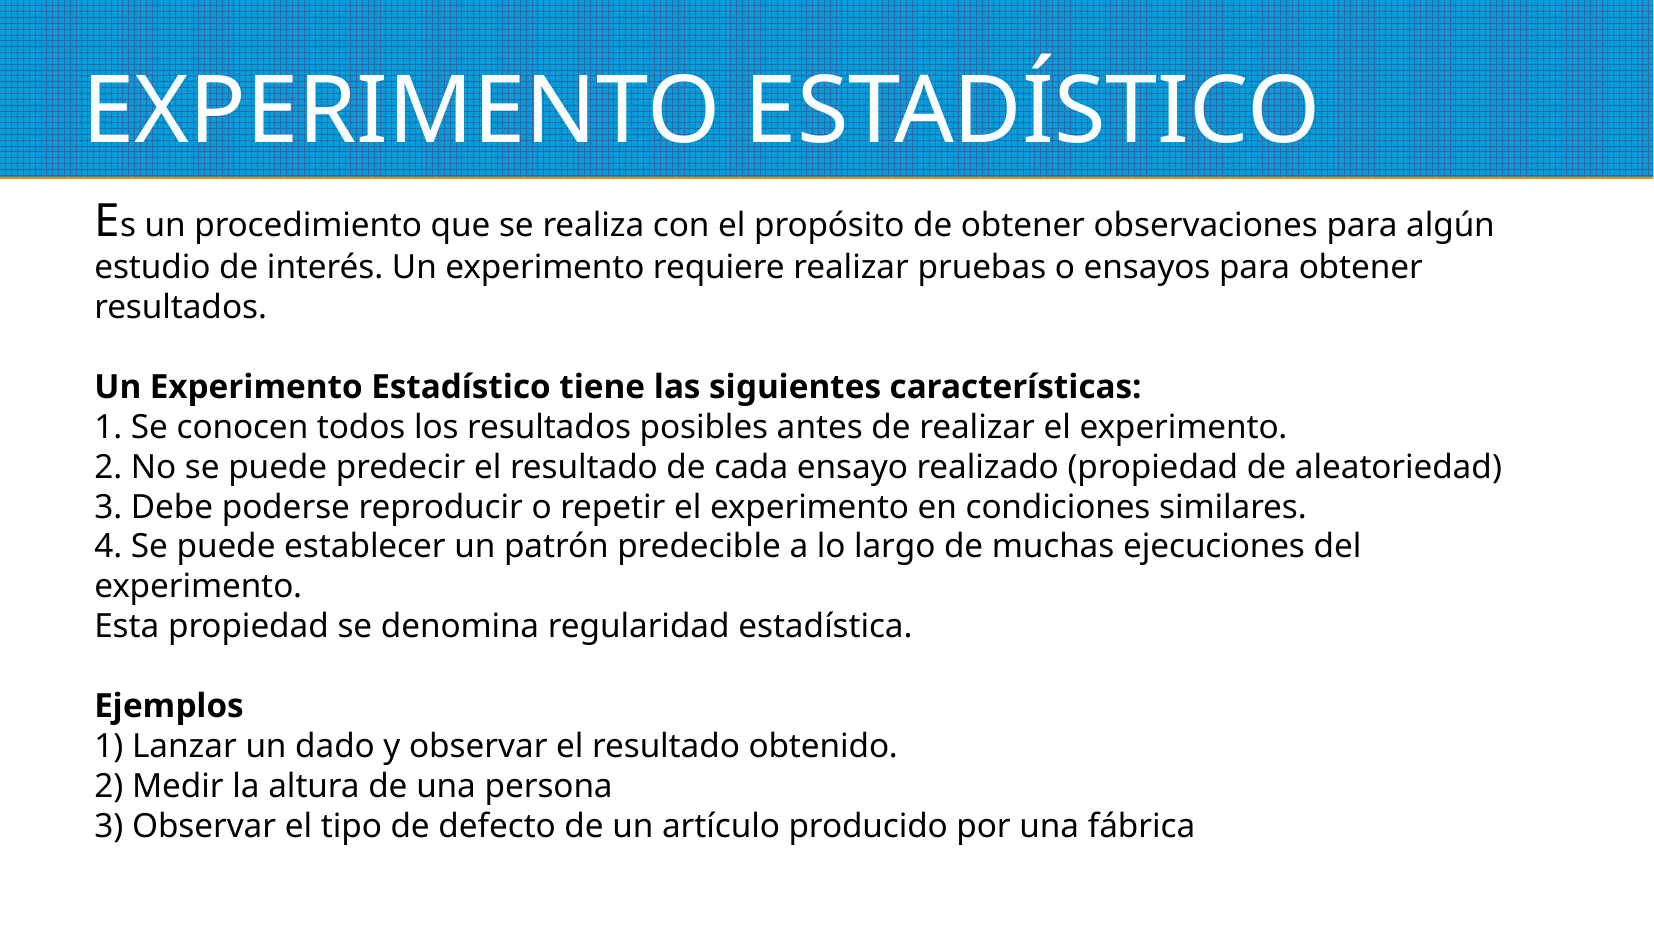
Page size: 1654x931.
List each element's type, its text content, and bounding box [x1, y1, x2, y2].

text_box EXPERIMENTO ESTADÍSTICO [82, 14, 1571, 170]
picture [0, 179, 1654, 931]
text_box Es un procedimiento que se realiza con el propósito de obtener observaciones para algún estudio de interés. Un experimento requiere realizar pruebas o ensayos para obtener resultados. Un Experimento Estadístico tiene las siguientes características: 1. Se conocen todos los resultados posibles antes de realizar el experimento. 2. No se puede predecir el resultado de cada ensayo realizado (propiedad de aleatoriedad) 3. Debe poderse reproducir o repetir el experimento en condiciones similares. 4. Se puede establecer un patrón predecible a lo largo de muchas ejecuciones del experimento. Esta propiedad se denomina regularidad estadística. Ejemplos 1) Lanzar un dado y observar el resultado obtenido. 2) Medir la altura de una persona 3) Observar el tipo de defecto de un artículo producido por una fábrica [88, 176, 1565, 858]
